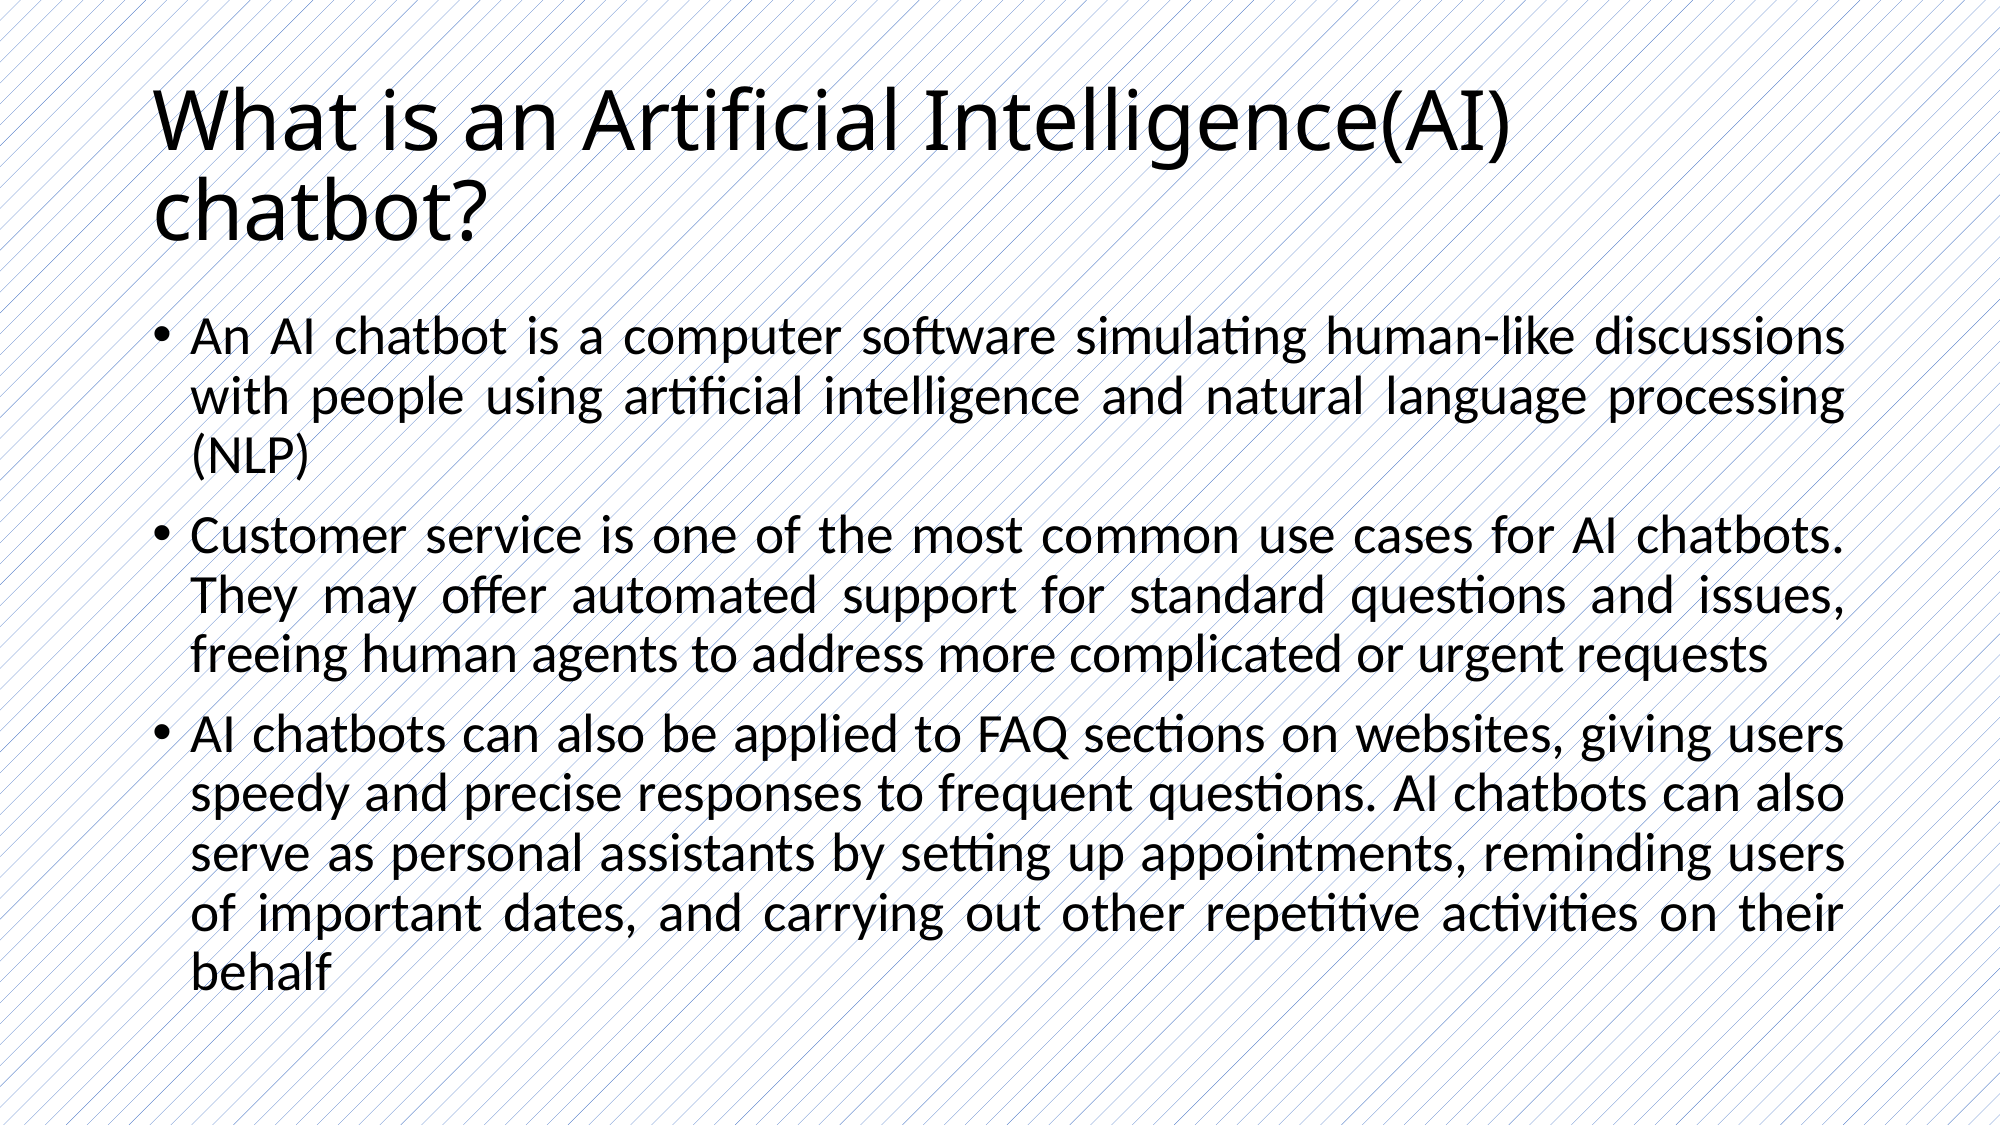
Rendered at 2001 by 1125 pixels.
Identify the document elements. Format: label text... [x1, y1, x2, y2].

title What is an Artificial Intelligence(AI) chatbot? [137, 59, 1863, 278]
list An AI chatbot is a computer software simulating human-like discussions with people using artificial intelligence and natural language processing (NLP) Customer service is one of the most common use cases for AI chatbots. They may offer automated support for standard questions and issues, freeing human agents to address more complicated or urgent requests AI chatbots can also be applied to FAQ sections on websites, giving users speedy and precise responses to frequent questions. AI chatbots can also serve as personal assistants by setting up appointments, reminding users of important dates, and carrying out other repetitive activities on their behalf [137, 299, 1863, 1014]
